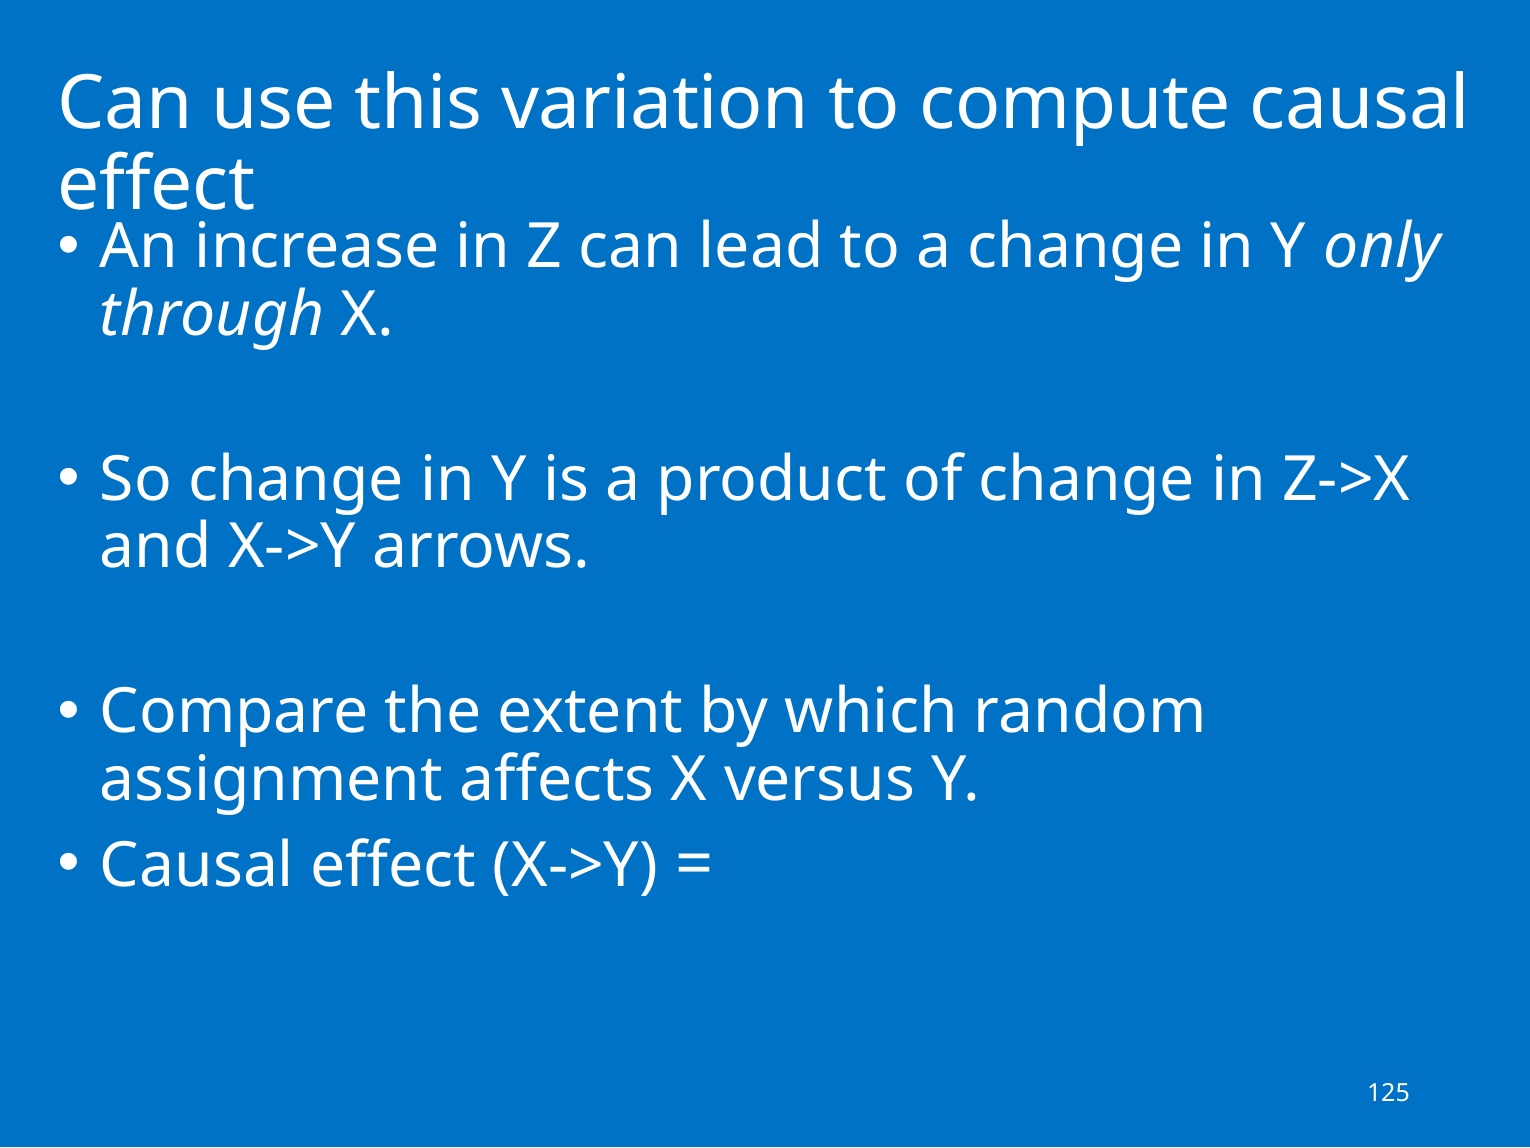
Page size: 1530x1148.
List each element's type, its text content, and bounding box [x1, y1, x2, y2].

slide_number 125 [1080, 1063, 1425, 1125]
title Can use this variation to compute causal effect [33, 48, 1497, 199]
